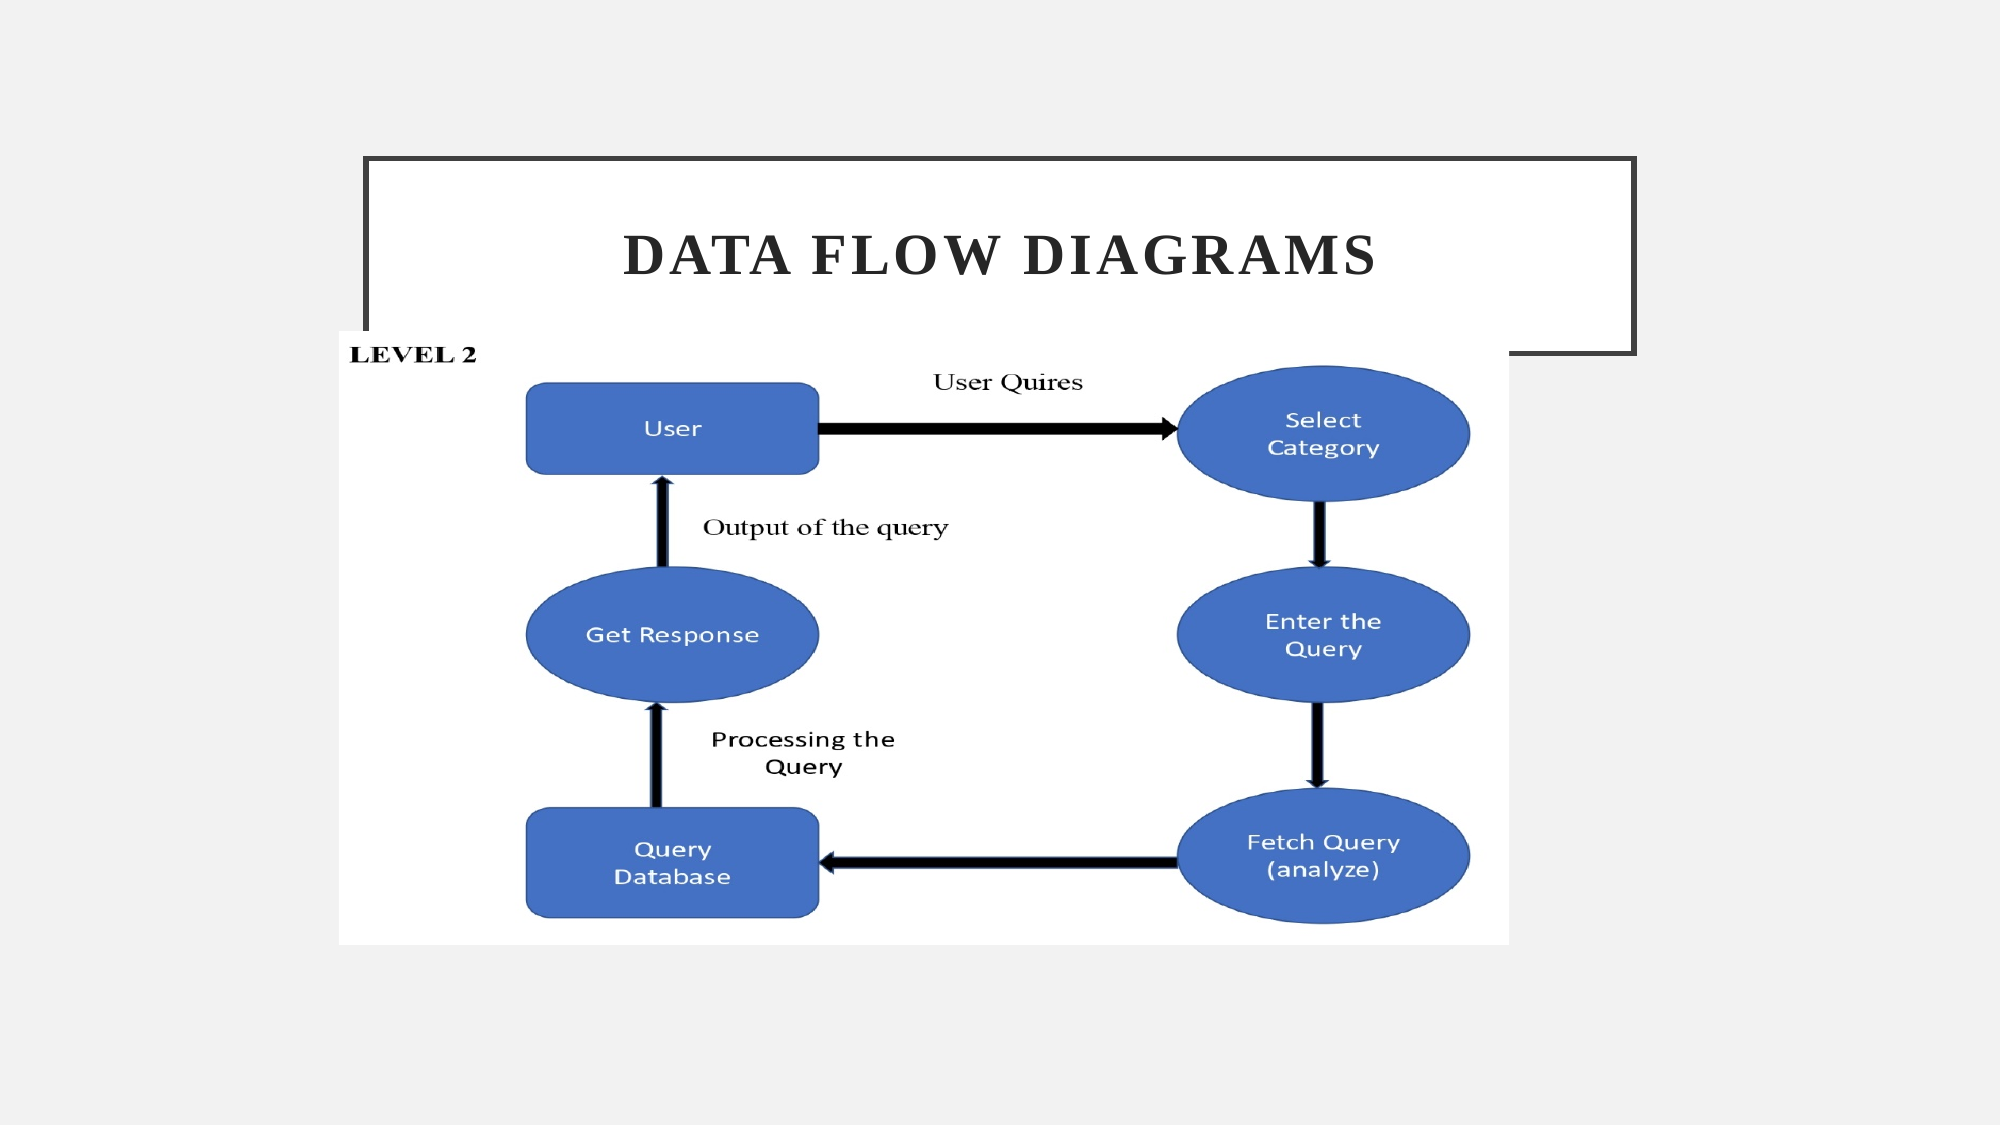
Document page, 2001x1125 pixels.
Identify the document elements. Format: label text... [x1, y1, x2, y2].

title DATA FLOW DIAGRAMS [363, 156, 1637, 356]
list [338, 331, 1510, 945]
